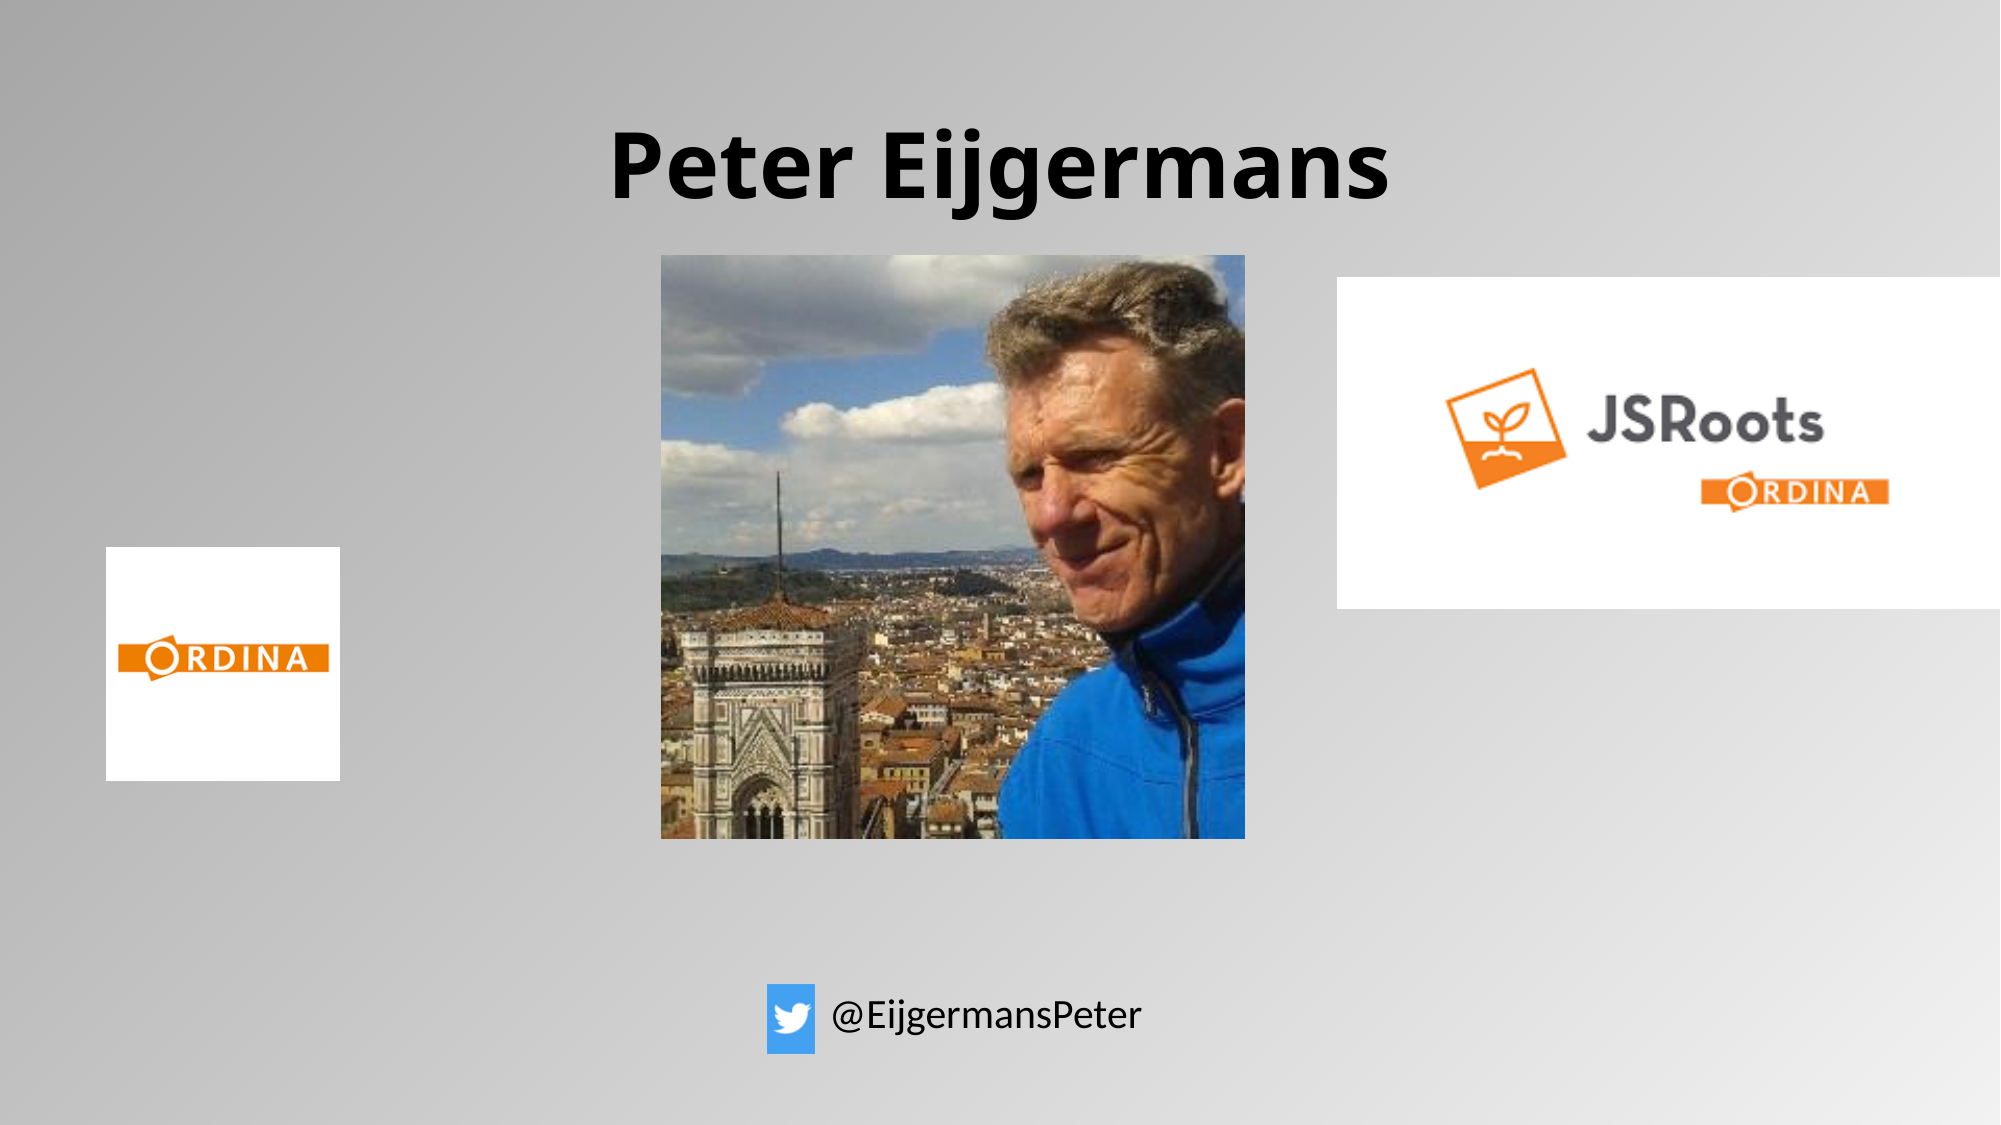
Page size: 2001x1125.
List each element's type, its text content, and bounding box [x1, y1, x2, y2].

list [106, 547, 340, 781]
text_box @EijgermansPeter [814, 979, 1161, 1045]
picture [660, 255, 1245, 840]
picture [767, 984, 815, 1054]
title Peter Eijgermans [137, 59, 1863, 278]
picture [1337, 277, 2000, 609]
